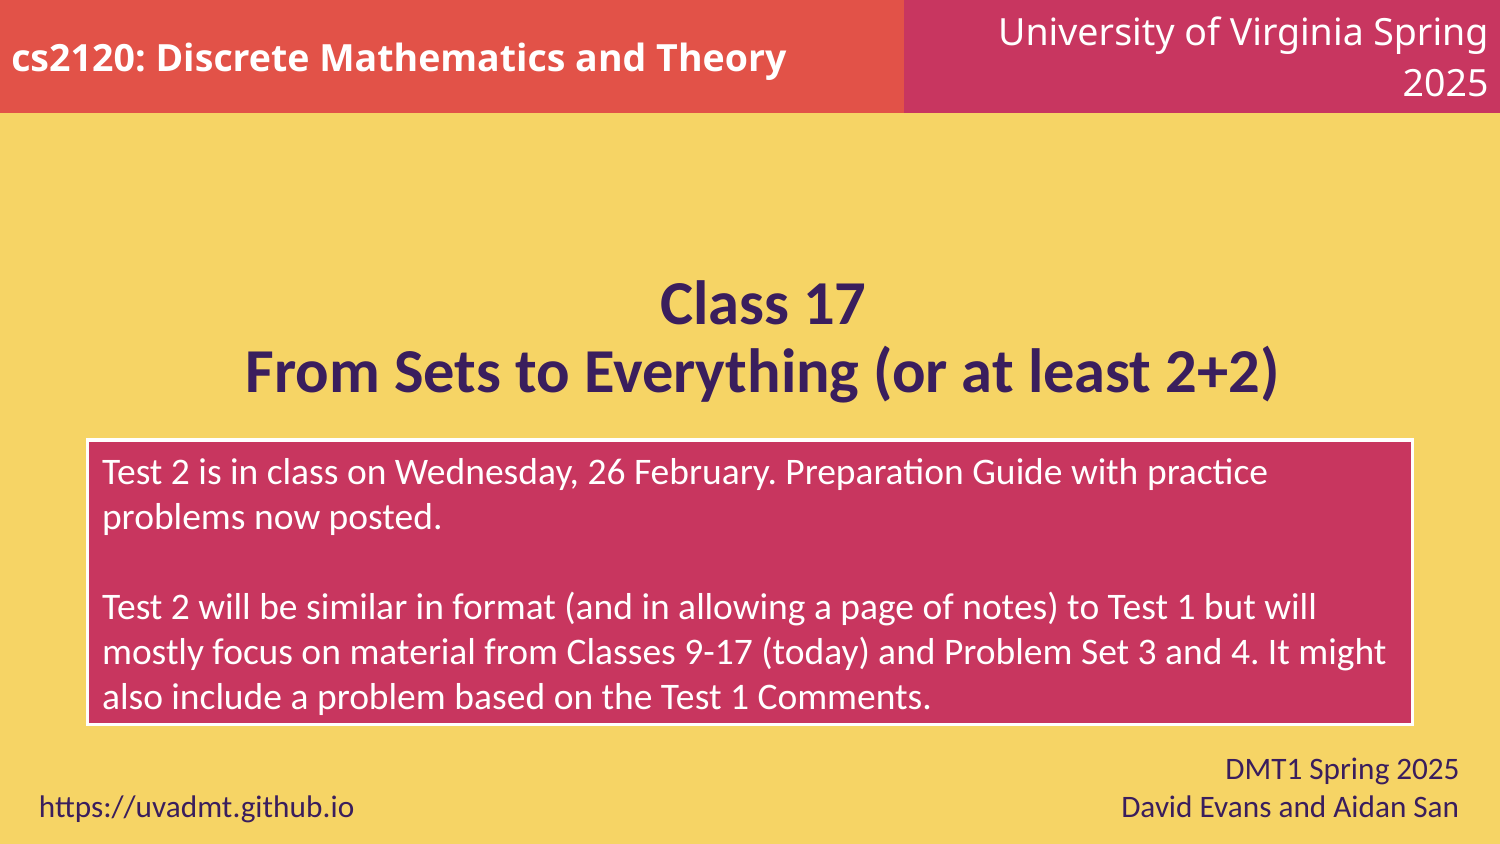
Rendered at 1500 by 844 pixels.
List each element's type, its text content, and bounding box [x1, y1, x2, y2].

text_box Test 2 is in class on Wednesday, 26 February. Preparation Guide with practice problems now posted. Test 2 will be similar in format (and in allowing a page of notes) to Test 1 but will mostly focus on material from Classes 9-17 (today) and Problem Set 3 and 4. It might also include a problem based on the Test 1 Comments. [86, 438, 1414, 726]
title Class 17 From Sets to Everything (or at least 2+2) [100, 173, 1427, 503]
